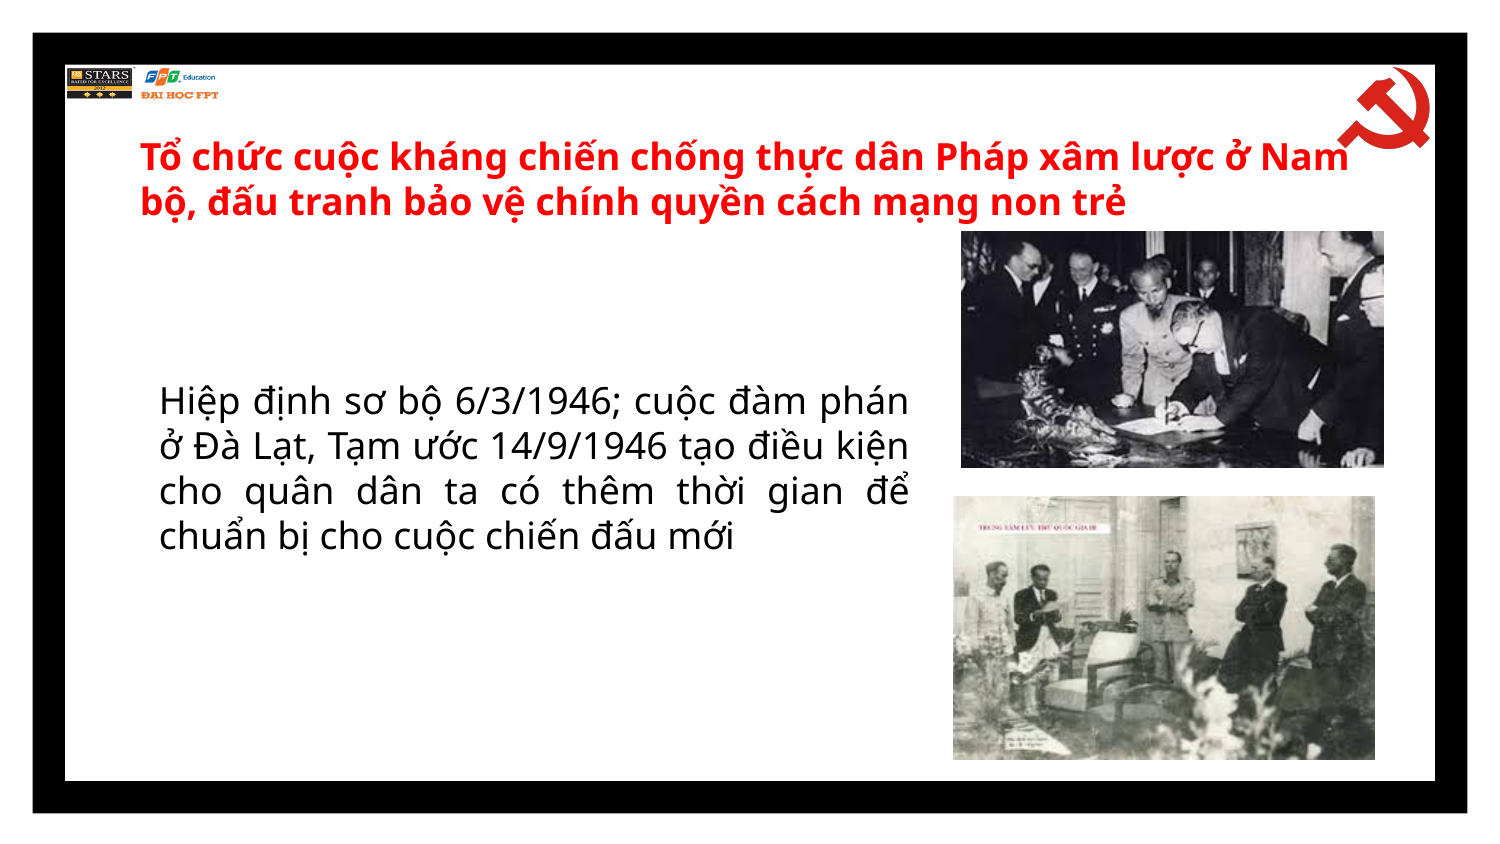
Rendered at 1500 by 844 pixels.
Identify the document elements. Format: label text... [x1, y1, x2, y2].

picture [67, 67, 218, 100]
picture [961, 231, 1384, 468]
picture [1337, 67, 1430, 149]
text_box Tổ chức cuộc kháng chiến chống thực dân Pháp xâm lược ở Nam bộ, đấu tranh bảo vệ chính quyền cách mạng non trẻ [125, 125, 1371, 231]
text_box Hiệp định sơ bộ 6/3/1946; cuộc đàm phán ở Đà Lạt, Tạm ước 14/9/1946 tạo điều kiện cho quân dân ta có thêm thời gian để chuẩn bị cho cuộc chiến đấu mới [144, 336, 926, 572]
picture [953, 496, 1376, 761]
